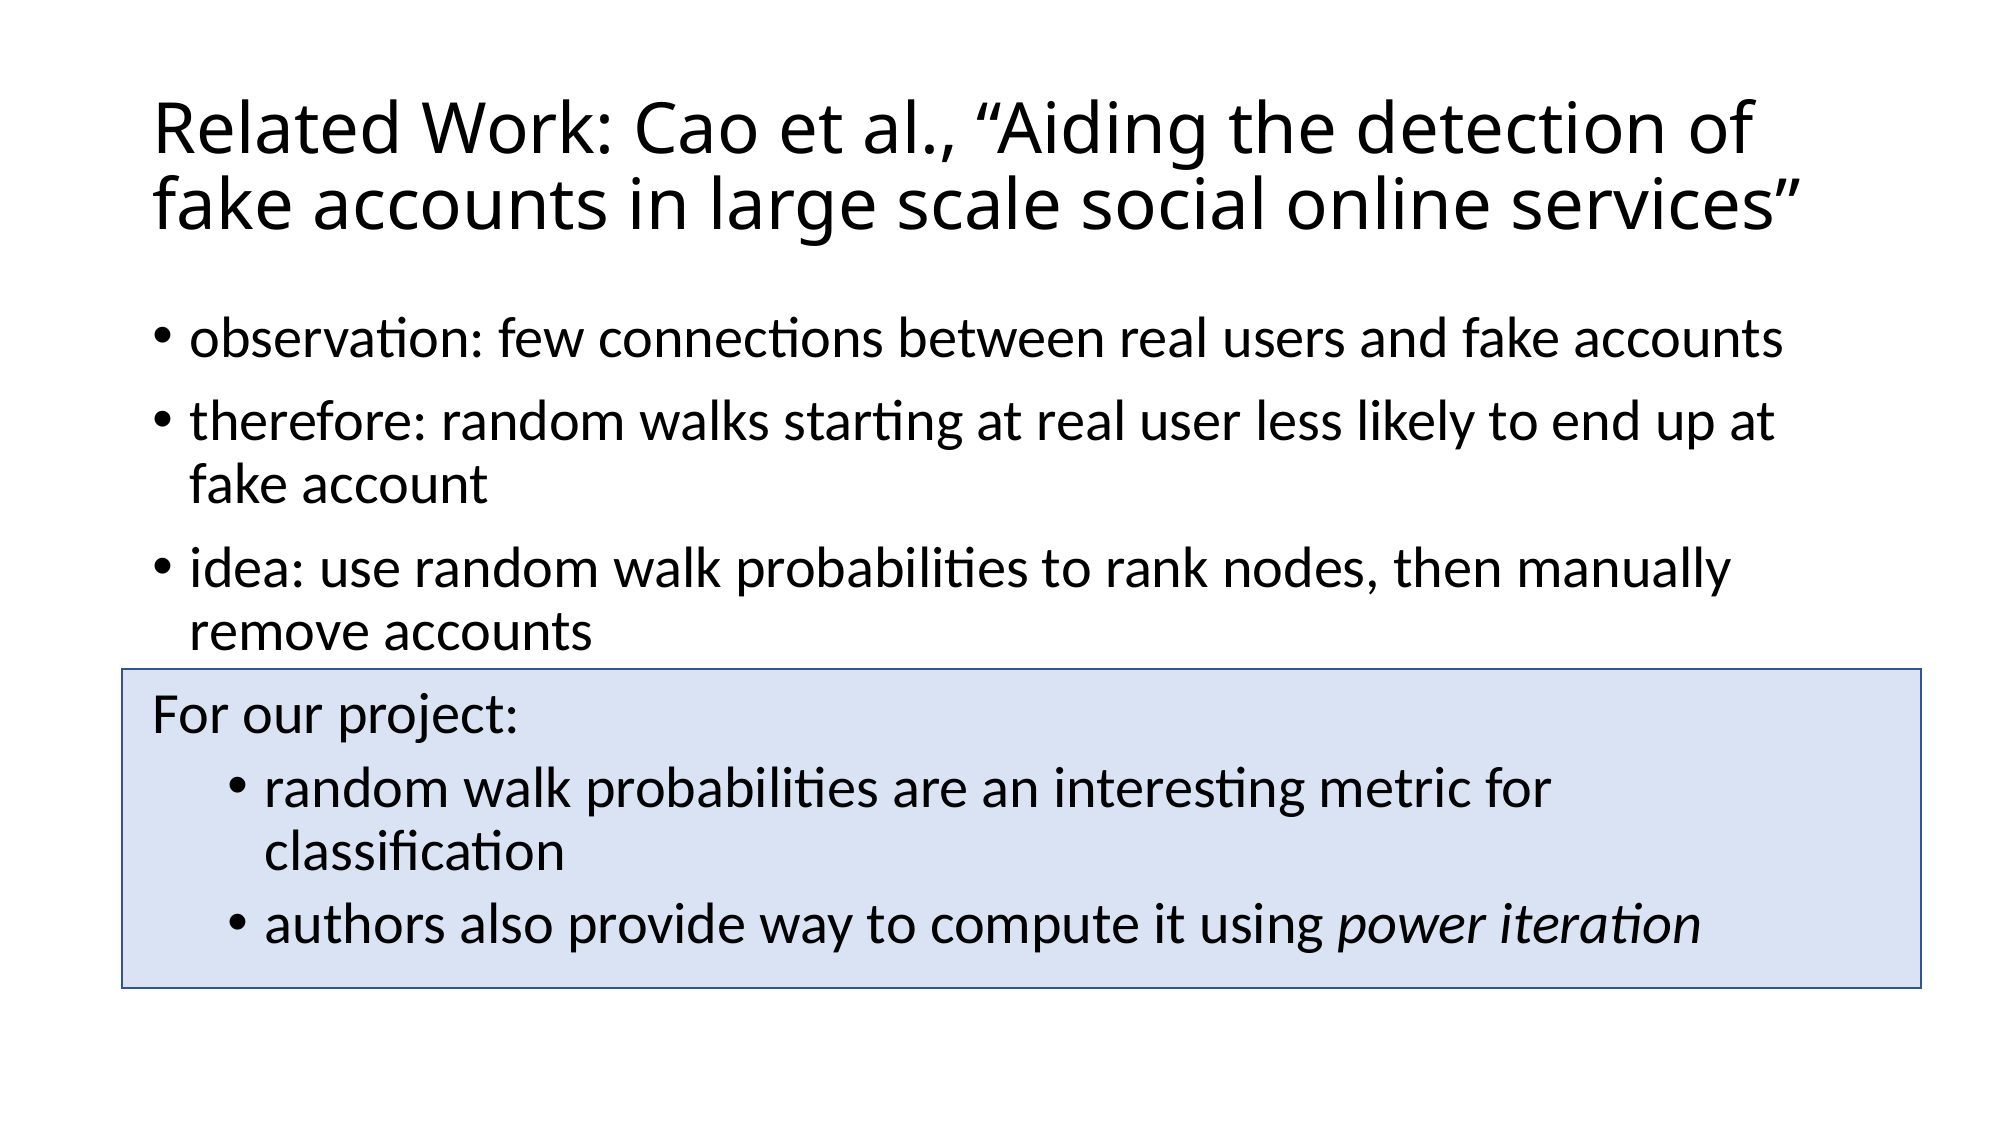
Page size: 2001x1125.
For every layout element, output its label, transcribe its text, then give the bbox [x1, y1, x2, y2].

text_box [1863, 668, 1922, 989]
text_box [121, 668, 137, 989]
list observation: few connections between real users and fake accounts therefore: random walks starting at real user less likely to end up at fake account idea: use random walk probabilities to rank nodes, then manually remove accounts For our project: random walk probabilities are an interesting metric for classification authors also provide way to compute it using power iteration [137, 299, 1863, 1014]
title Related Work: Cao et al., “Aiding the detection of fake accounts in large scale social online services” [137, 59, 1863, 278]
